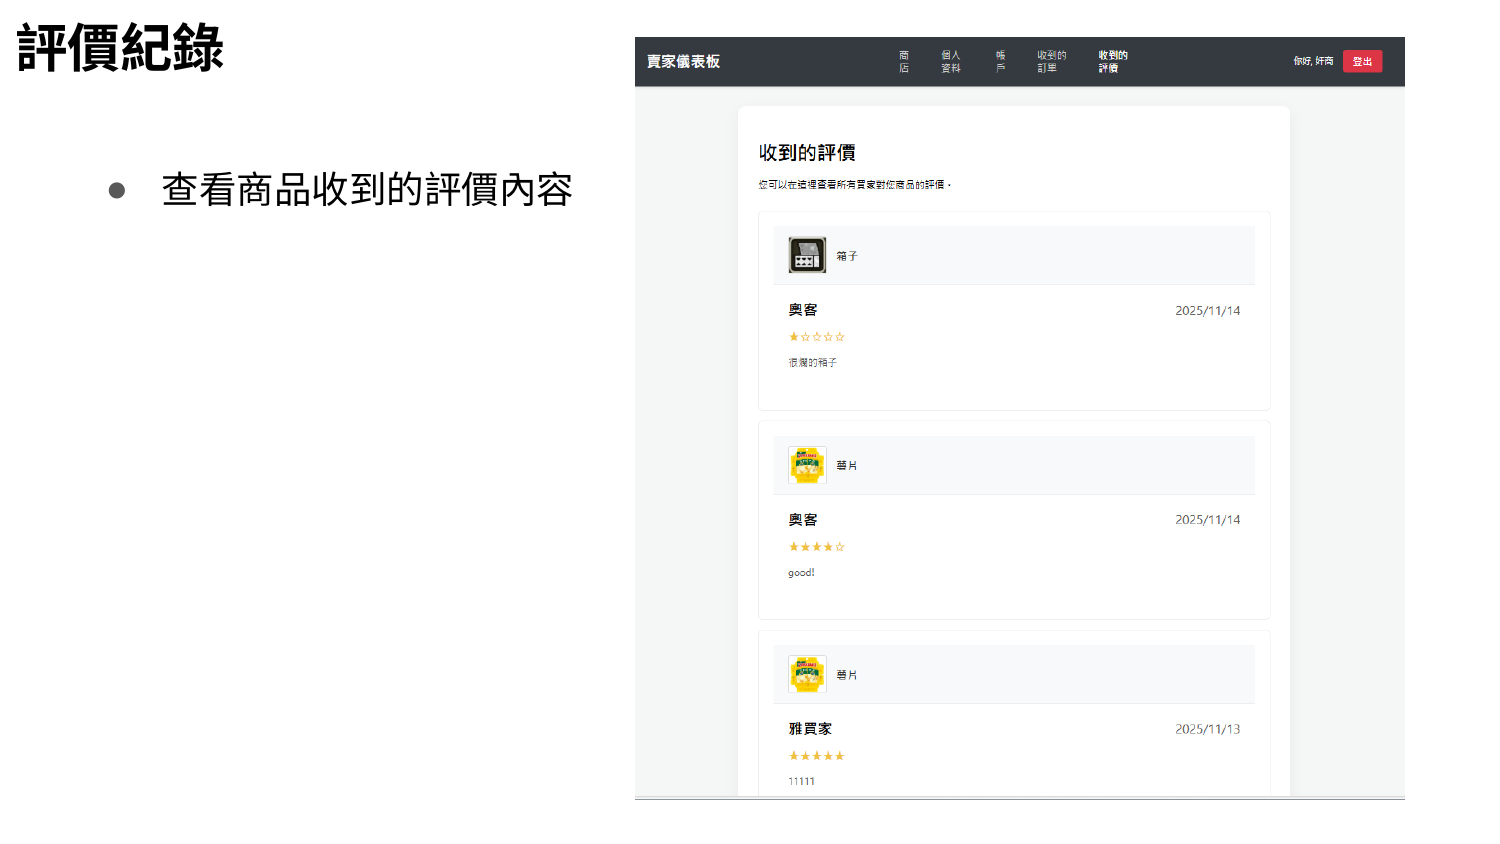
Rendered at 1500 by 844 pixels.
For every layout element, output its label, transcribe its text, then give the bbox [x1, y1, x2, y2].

list 查看商品收到的評價內容 [71, 144, 597, 231]
title 評價紀錄 [0, 0, 254, 94]
picture [635, 37, 1405, 801]
